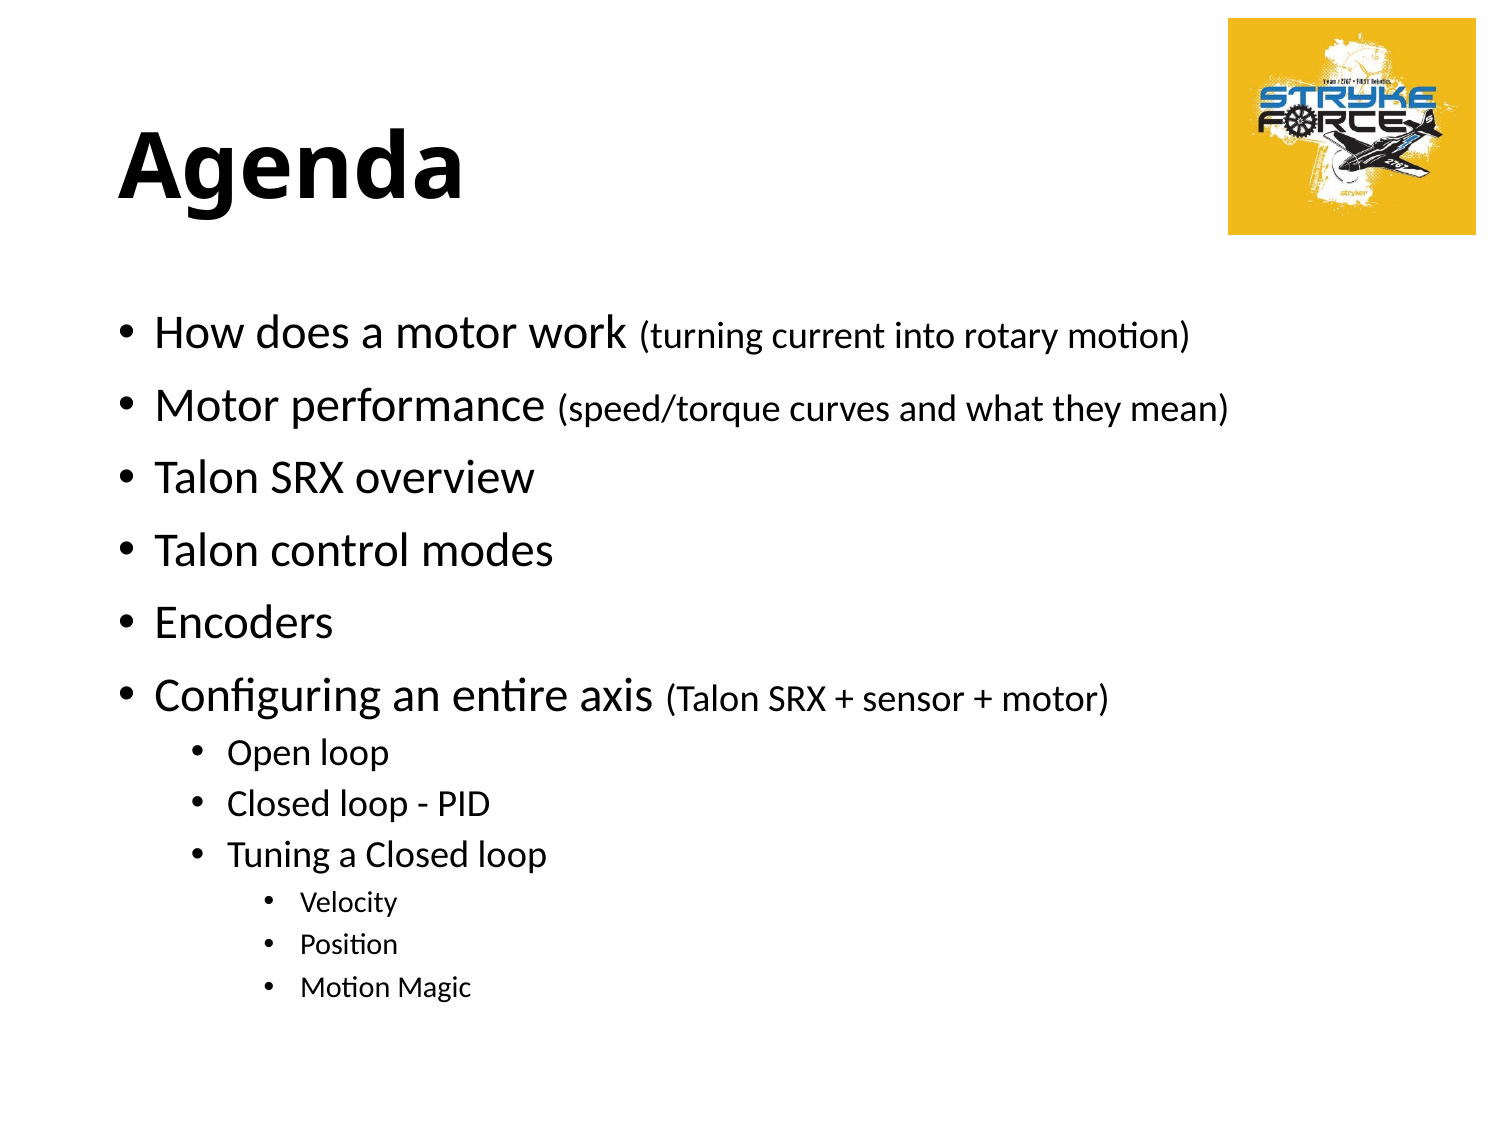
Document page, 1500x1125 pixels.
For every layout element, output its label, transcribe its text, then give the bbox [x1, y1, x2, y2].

list How does a motor work (turning current into rotary motion) Motor performance (speed/torque curves and what they mean) Talon SRX overview Talon control modes Encoders Configuring an entire axis (Talon SRX + sensor + motor) Open loop Closed loop - PID Tuning a Closed loop Velocity Position Motion Magic [103, 299, 1465, 1014]
title Agenda [103, 59, 1397, 278]
picture [1228, 18, 1476, 235]
